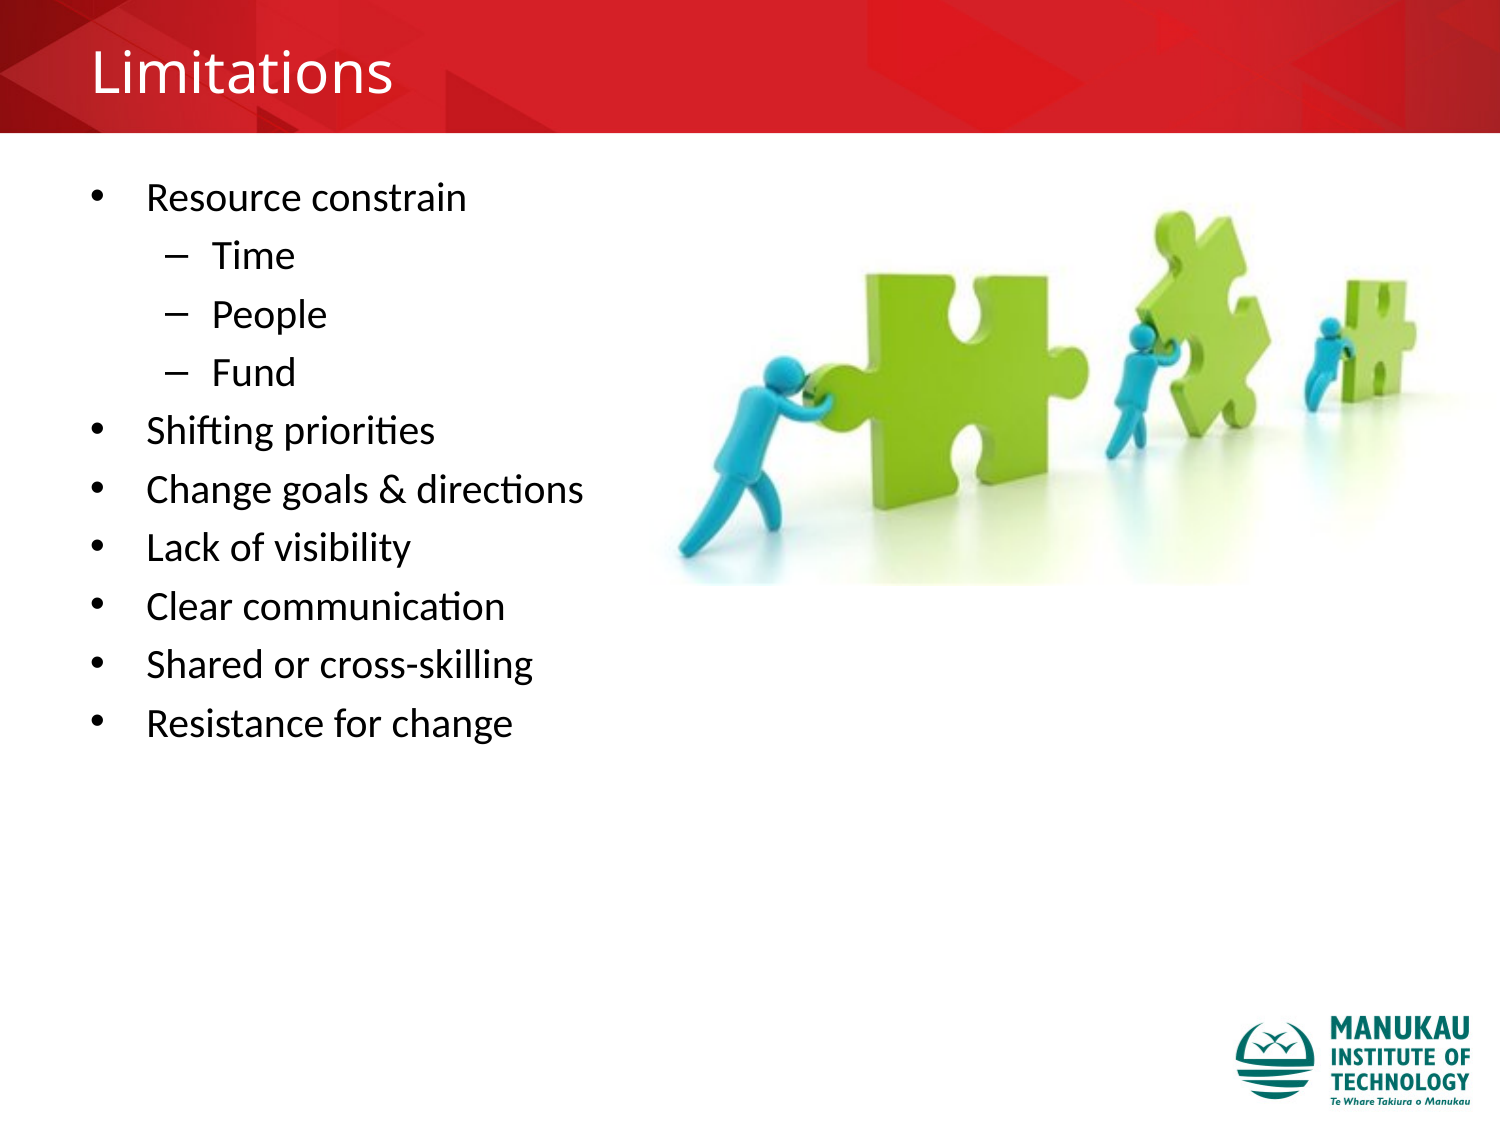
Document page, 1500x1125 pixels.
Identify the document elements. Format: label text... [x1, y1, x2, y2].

title Limitations [75, 23, 1425, 118]
picture [0, 0, 1500, 1125]
list Resource constrain Time People Fund Shifting priorities Change goals & directions Lack of visibility Clear communication Shared or cross-skilling Resistance for change [75, 162, 847, 985]
